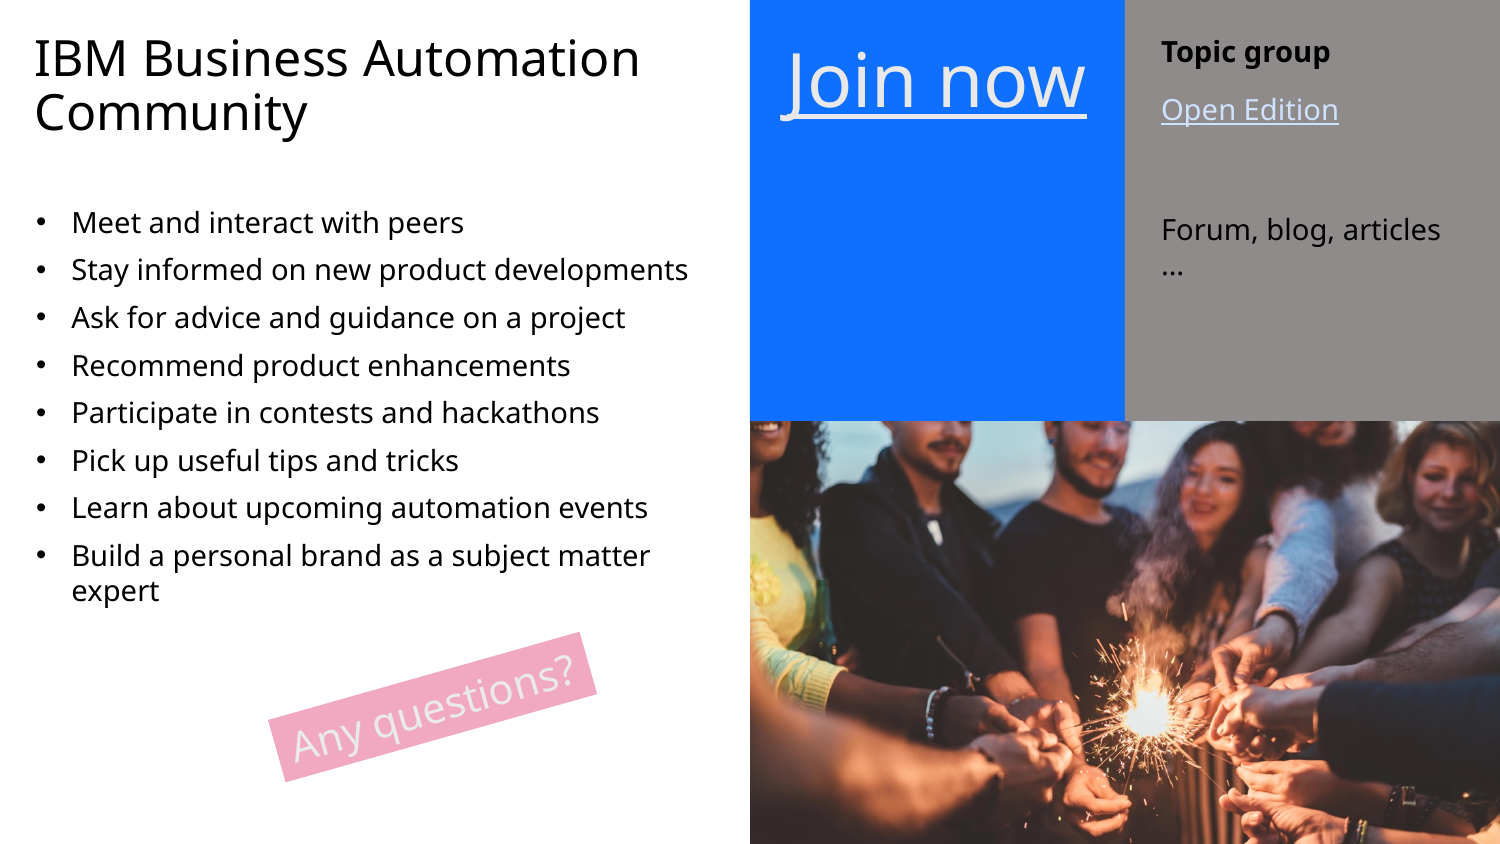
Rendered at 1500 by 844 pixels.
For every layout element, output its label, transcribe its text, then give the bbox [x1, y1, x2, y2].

text_box Meet and interact with peers Stay informed on new product developments Ask for advice and guidance on a project Recommend product enhancements Participate in contests and hackathons Pick up useful tips and tricks Learn about upcoming automation events Build a personal brand as a subject matter expert [36, 203, 713, 738]
text_box Join now [749, 0, 1124, 420]
text_box Any questions? [267, 631, 598, 783]
title IBM Business Automation Community [34, 33, 714, 165]
text_box Topic group Open Edition Forum, blog, articles … [1124, 0, 1500, 420]
picture [749, 421, 1500, 844]
